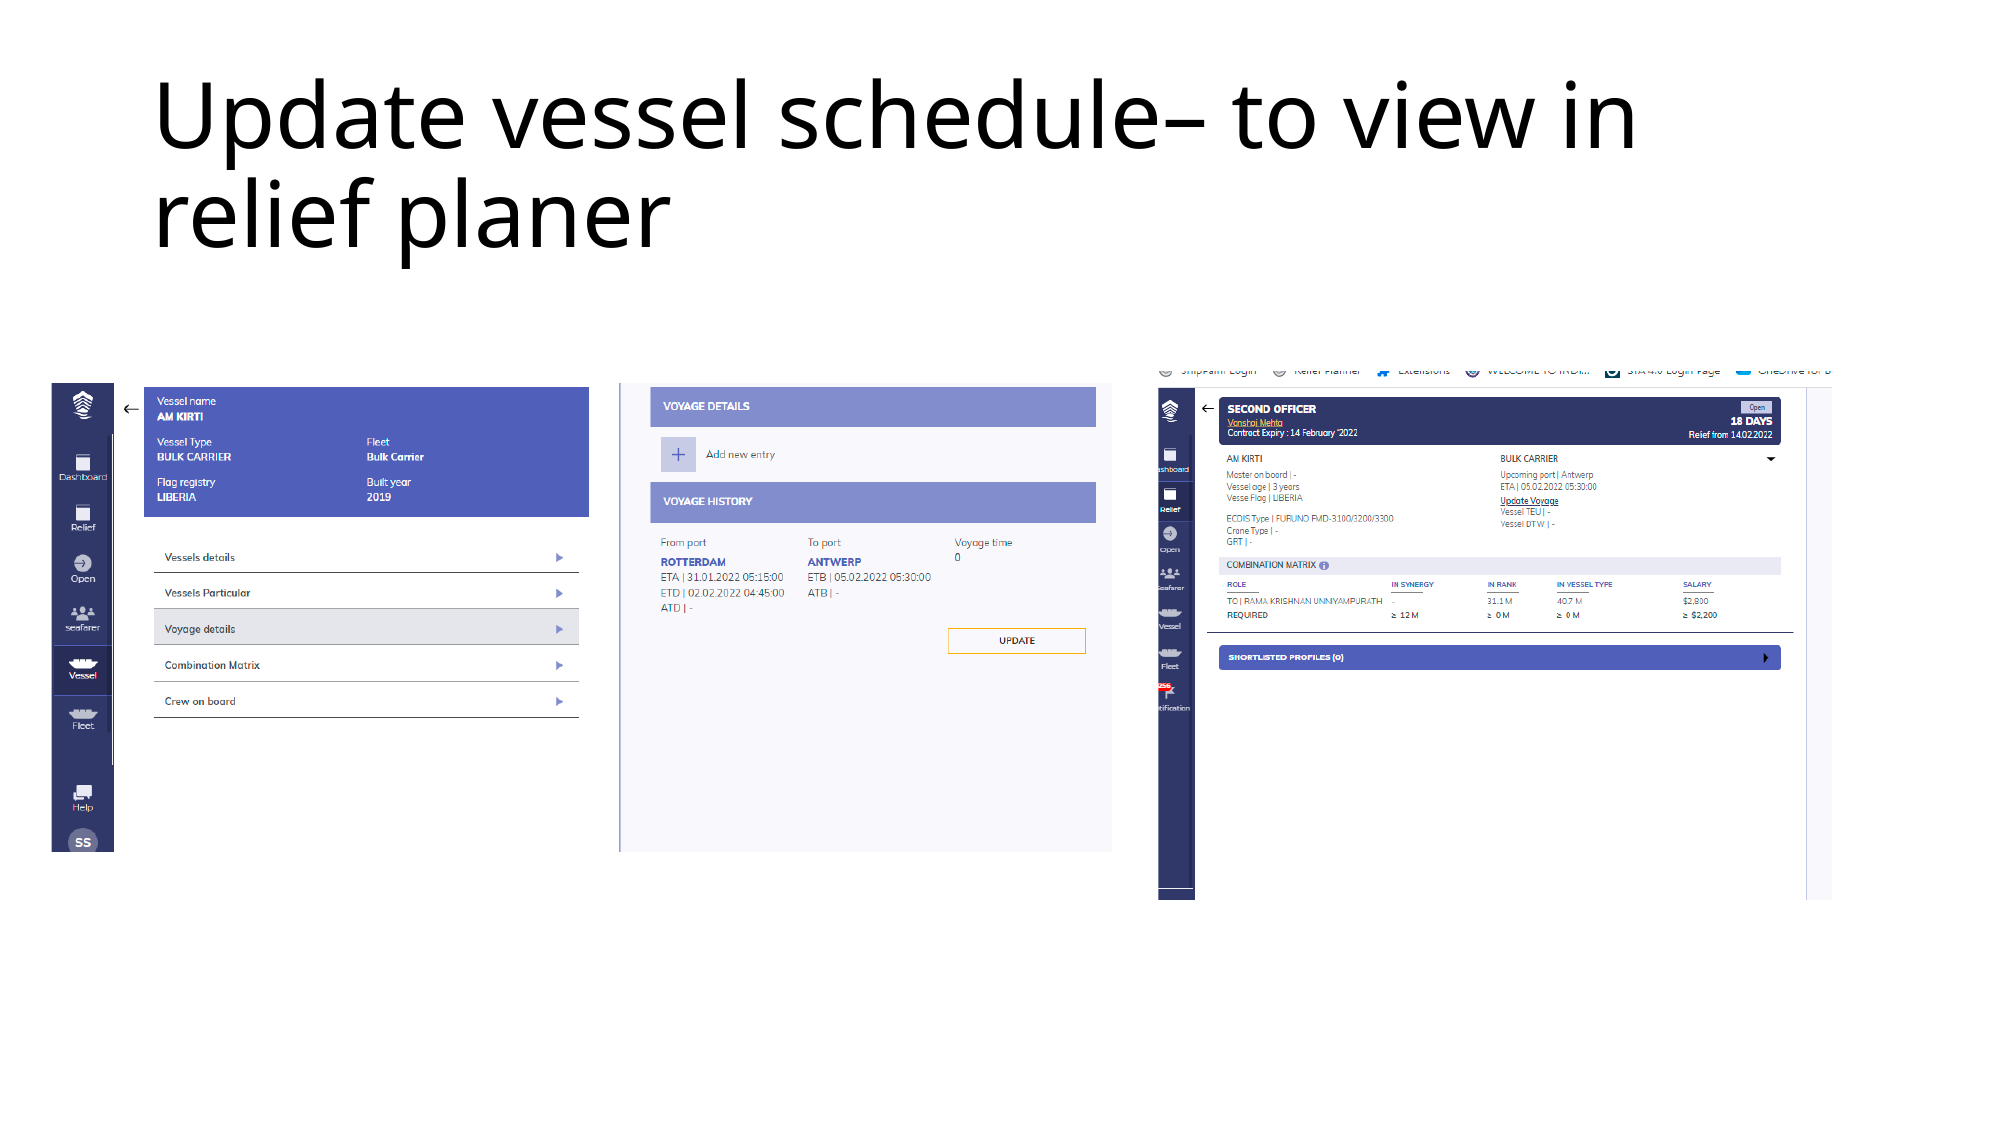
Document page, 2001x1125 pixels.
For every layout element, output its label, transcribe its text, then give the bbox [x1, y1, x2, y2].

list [1158, 371, 1833, 900]
picture [51, 382, 1113, 852]
title Update vessel schedule– to view in relief planer [137, 59, 1863, 278]
